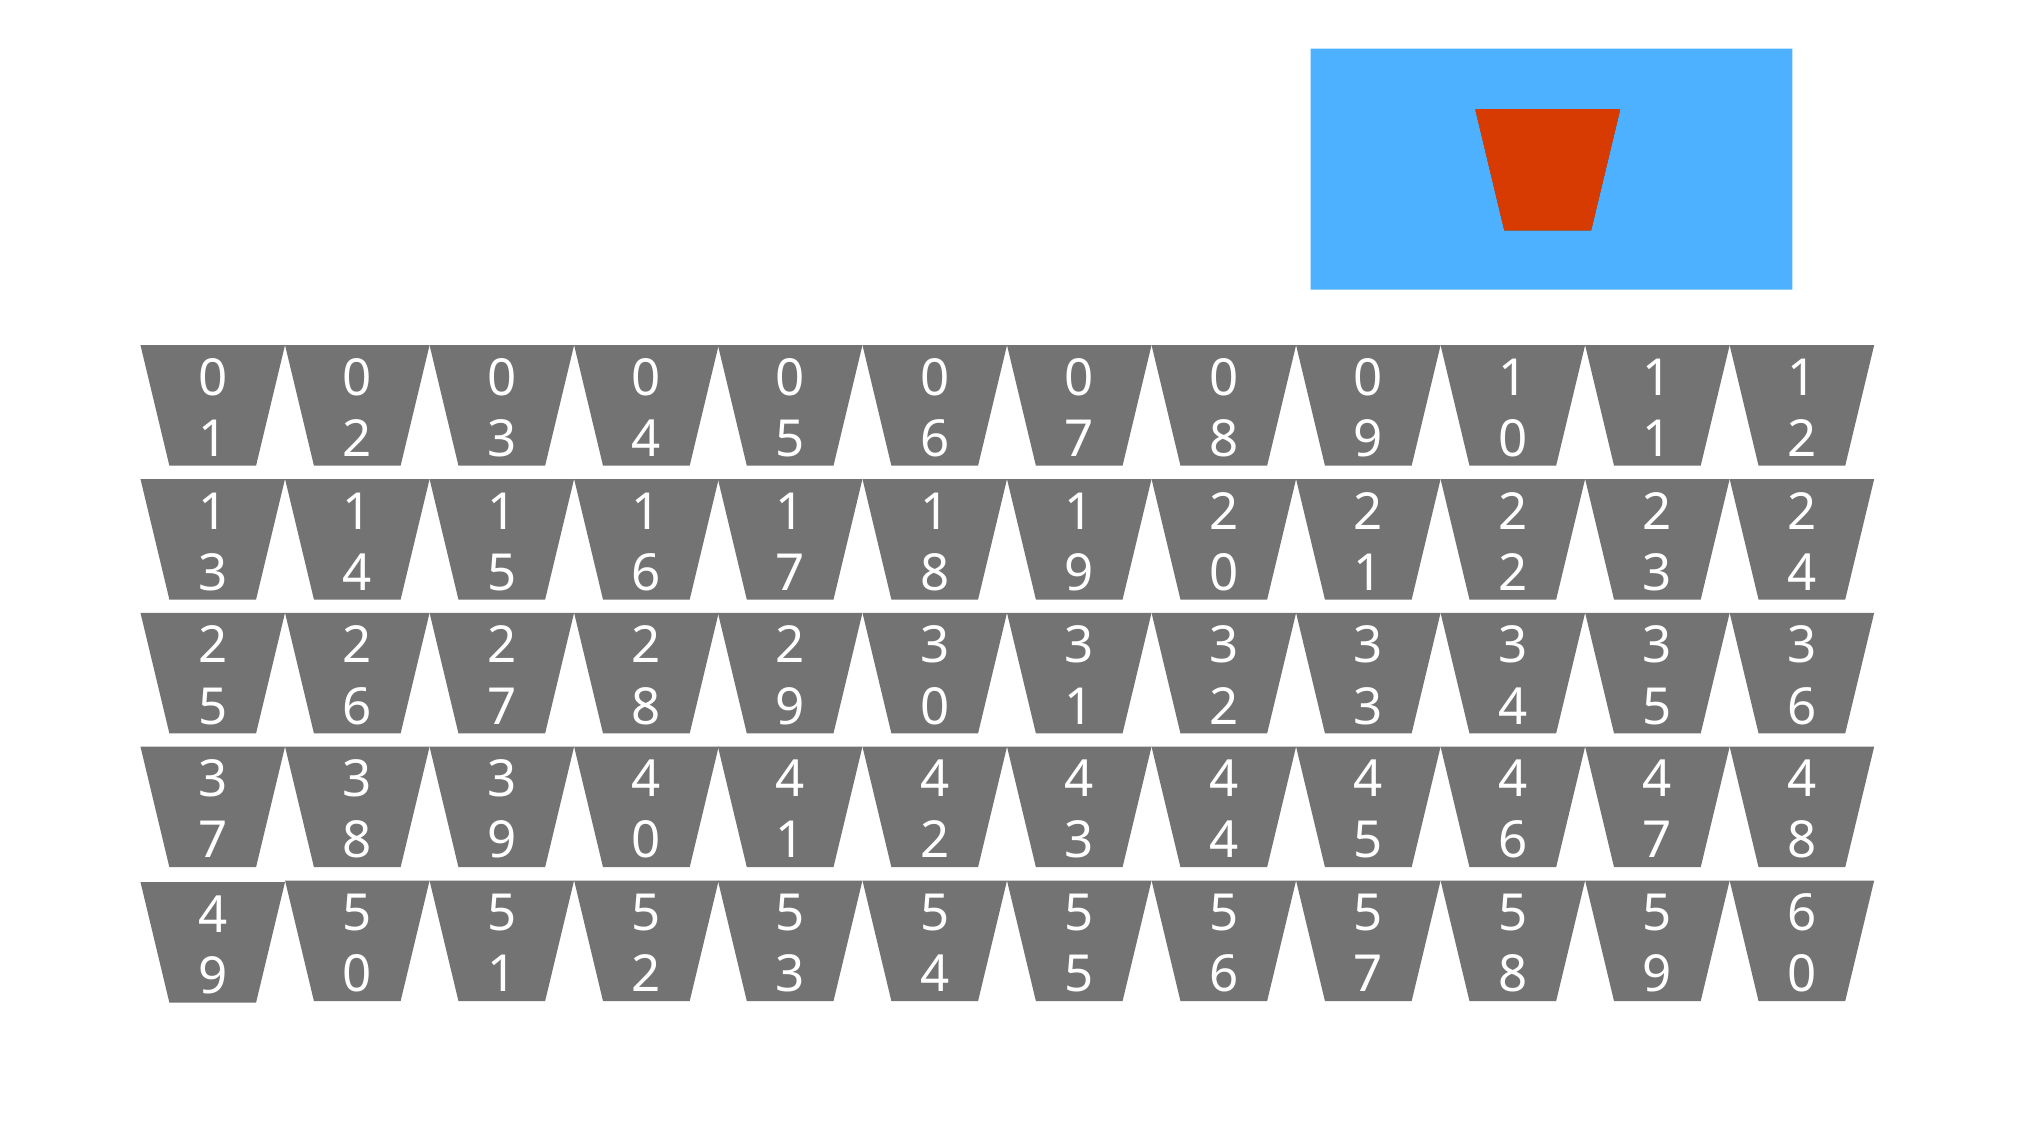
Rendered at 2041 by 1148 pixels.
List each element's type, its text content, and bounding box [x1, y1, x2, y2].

text_box 09 [1295, 344, 1441, 467]
text_box 19 [1006, 478, 1153, 601]
text_box 41 [717, 745, 862, 869]
text_box 28 [574, 611, 718, 735]
text_box 40 [574, 745, 718, 869]
text_box 29 [717, 611, 862, 735]
text_box 57 [1295, 879, 1440, 1002]
text_box 33 [1295, 611, 1441, 735]
text_box 37 [139, 745, 285, 869]
text_box 31 [1006, 611, 1153, 735]
text_box 30 [861, 611, 1007, 735]
text_box 23 [1584, 478, 1731, 601]
text_box 13 [139, 478, 285, 601]
text_box 56 [1152, 879, 1296, 1002]
text_box 12 [1730, 344, 1876, 467]
text_box 08 [1152, 344, 1296, 467]
text_box 18 [861, 478, 1007, 601]
text_box 17 [717, 478, 862, 601]
text_box 44 [1152, 745, 1296, 869]
text_box 02 [284, 344, 430, 467]
text_box 48 [1730, 745, 1876, 869]
text_box 35 [1584, 611, 1731, 735]
text_box 49 [139, 881, 285, 1004]
text_box 47 [1584, 745, 1731, 869]
text_box 58 [1439, 879, 1585, 1002]
text_box 39 [428, 745, 575, 869]
text_box 27 [428, 611, 575, 735]
text_box 25 [139, 611, 285, 735]
text_box 54 [861, 879, 1007, 1002]
text_box [1310, 48, 1793, 290]
text_box [1474, 109, 1621, 232]
text_box 22 [1439, 478, 1585, 601]
text_box 01 [139, 344, 285, 467]
text_box 46 [1439, 745, 1585, 869]
text_box 15 [428, 478, 575, 601]
text_box 32 [1152, 611, 1296, 735]
text_box 16 [574, 478, 718, 601]
text_box 21 [1295, 478, 1441, 601]
text_box 59 [1584, 879, 1731, 1002]
text_box 20 [1152, 478, 1296, 601]
text_box 05 [717, 344, 862, 467]
text_box 03 [428, 344, 575, 467]
text_box 43 [1006, 745, 1153, 869]
text_box 42 [861, 745, 1007, 869]
text_box 24 [1730, 478, 1876, 601]
text_box 34 [1439, 611, 1585, 735]
text_box 38 [284, 745, 429, 869]
text_box 04 [574, 344, 718, 467]
text_box 51 [428, 879, 575, 1002]
text_box 10 [1439, 344, 1585, 467]
text_box 06 [861, 344, 1007, 467]
text_box 07 [1006, 344, 1153, 467]
text_box 55 [1006, 879, 1153, 1002]
text_box 36 [1730, 611, 1876, 735]
text_box 26 [284, 611, 430, 735]
text_box 11 [1584, 344, 1731, 467]
text_box 60 [1730, 879, 1876, 1002]
text_box 53 [717, 879, 862, 1002]
text_box 52 [574, 879, 718, 1002]
text_box 50 [284, 879, 429, 1002]
title Round Robin Distribution [123, 39, 1883, 262]
text_box 45 [1295, 745, 1440, 869]
text_box 14 [284, 478, 430, 601]
